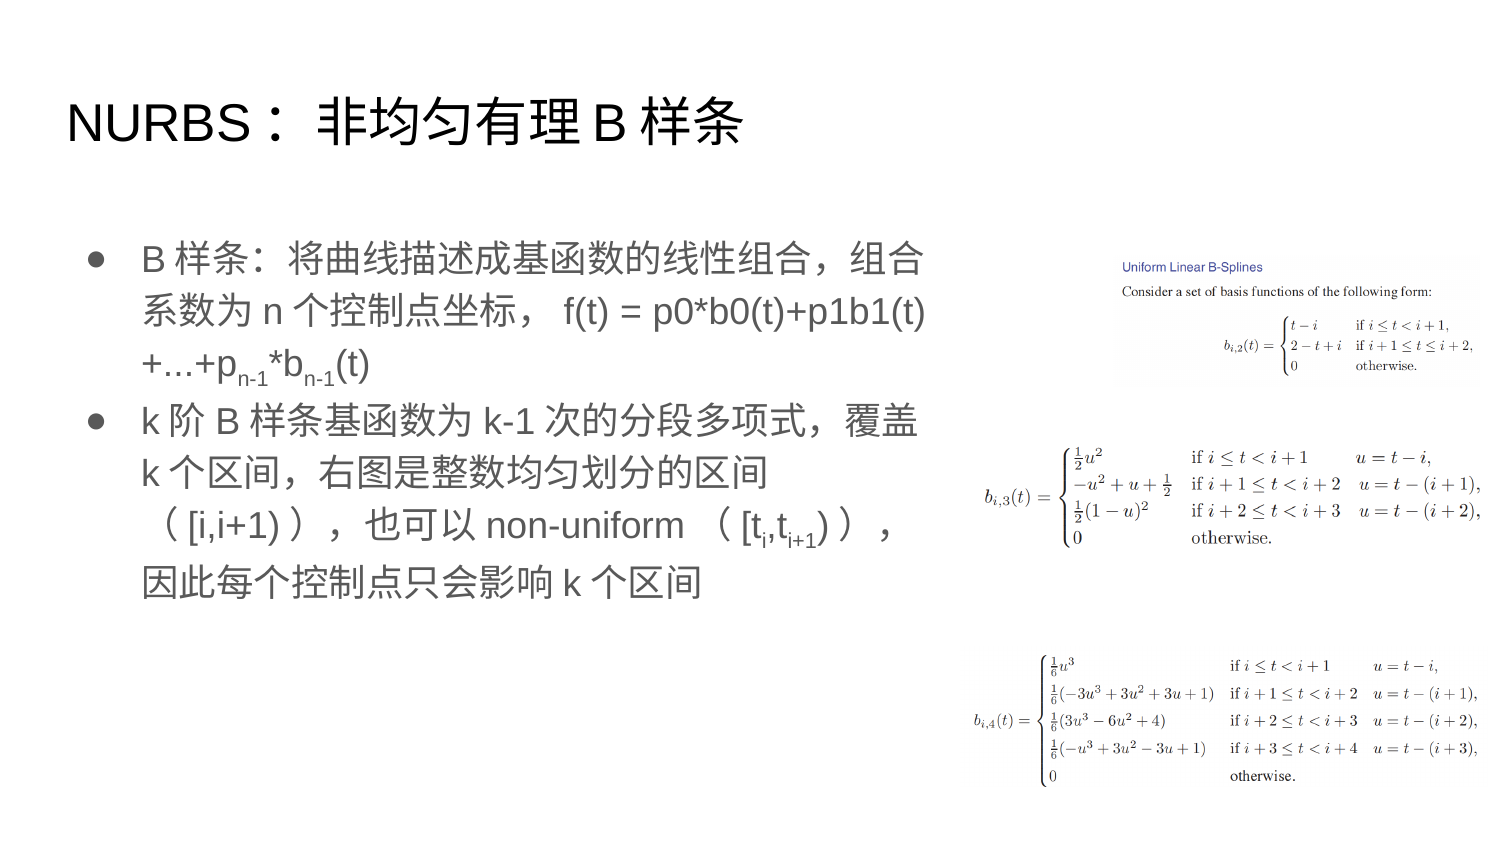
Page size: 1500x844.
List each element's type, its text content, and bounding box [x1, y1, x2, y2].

picture [960, 646, 1488, 788]
picture [1112, 255, 1480, 387]
title NURBS：非均匀有理B样条 [51, 72, 1449, 167]
picture [960, 438, 1488, 558]
list B样条：将曲线描述成基函数的线性组合，组合系数为n个控制点坐标，f(t) = p0*b0(t)+p1b1(t)+...+pn-1*bn-1(t) k阶B样条基函数为k-1次的分段多项式，覆盖k个区间，右图是整数均匀划分的区间（[i,i+1)），也可以non-uniform（[ti,ti+1)），因此每个控制点只会影响k个区间 [51, 213, 951, 774]
